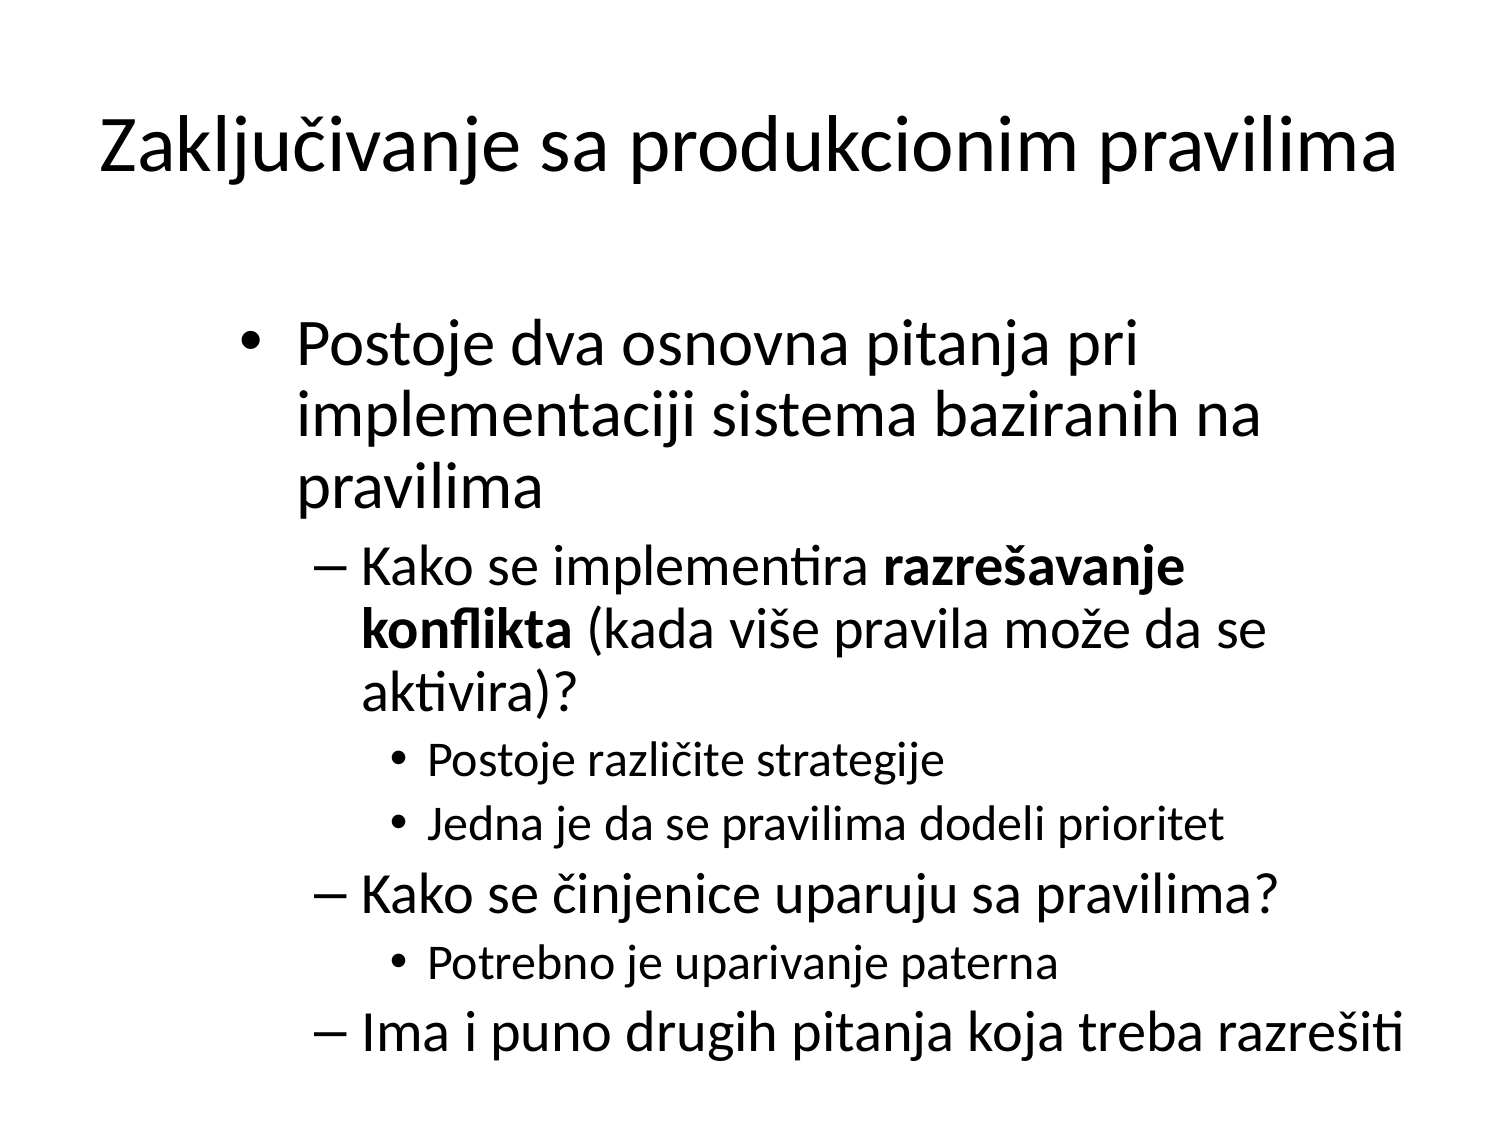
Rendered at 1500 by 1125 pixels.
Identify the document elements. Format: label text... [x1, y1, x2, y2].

title Zaključivanje sa produkcionim pravilima [75, 45, 1425, 233]
list Postoje dva osnovna pitanja pri implementaciji sistema baziranih na pravilima Kako se implementira razrešavanje konflikta (kada više pravila može da se aktivira)? Postoje različite strategije Jedna je da se pravilima dodeli prioritet Kako se činjenice uparuju sa pravilima? Potrebno je uparivanje paterna Ima i puno drugih pitanja koja treba razrešiti [224, 299, 1425, 1073]
